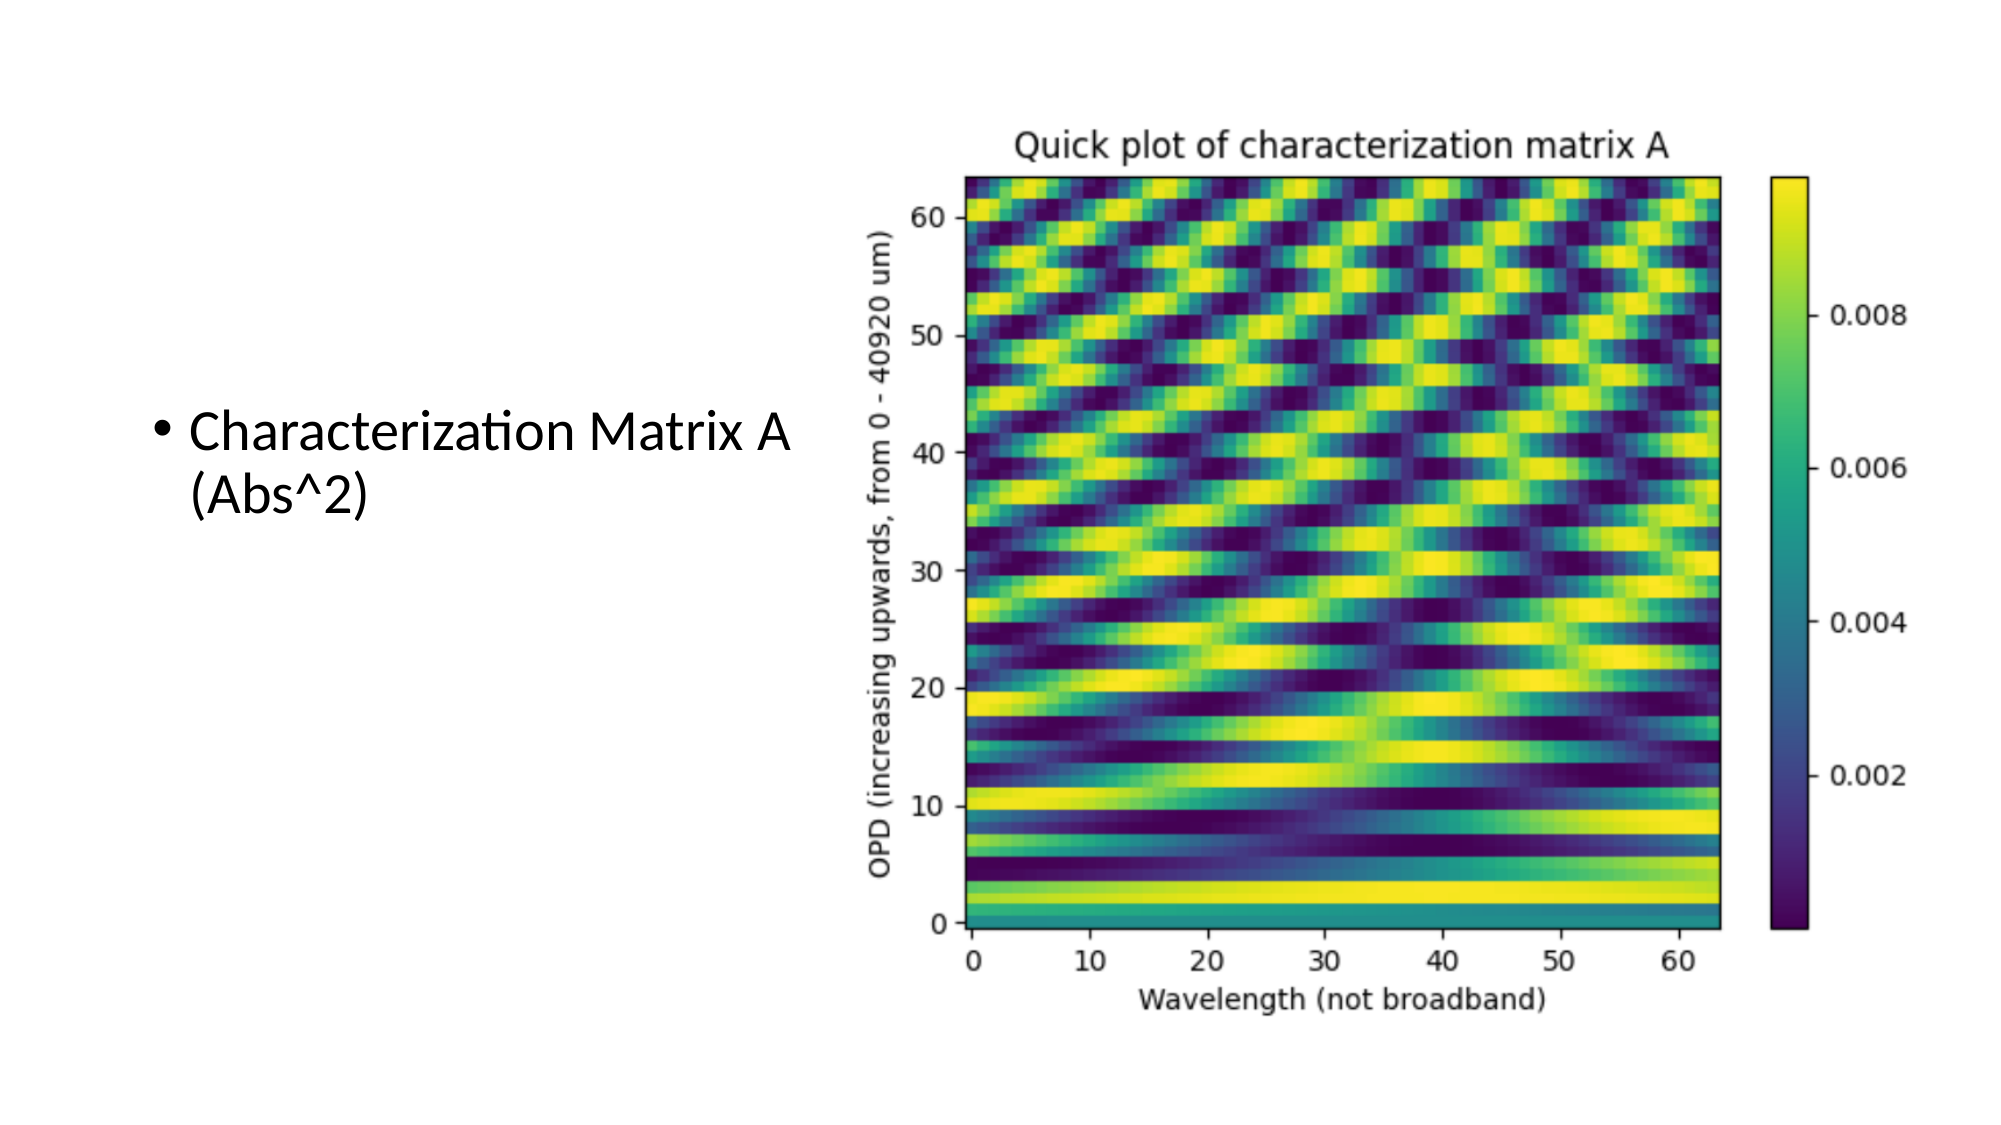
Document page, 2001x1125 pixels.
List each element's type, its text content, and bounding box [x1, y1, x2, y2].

list Characterization Matrix A (Abs^2) [137, 392, 826, 1029]
picture [826, 106, 1926, 1029]
